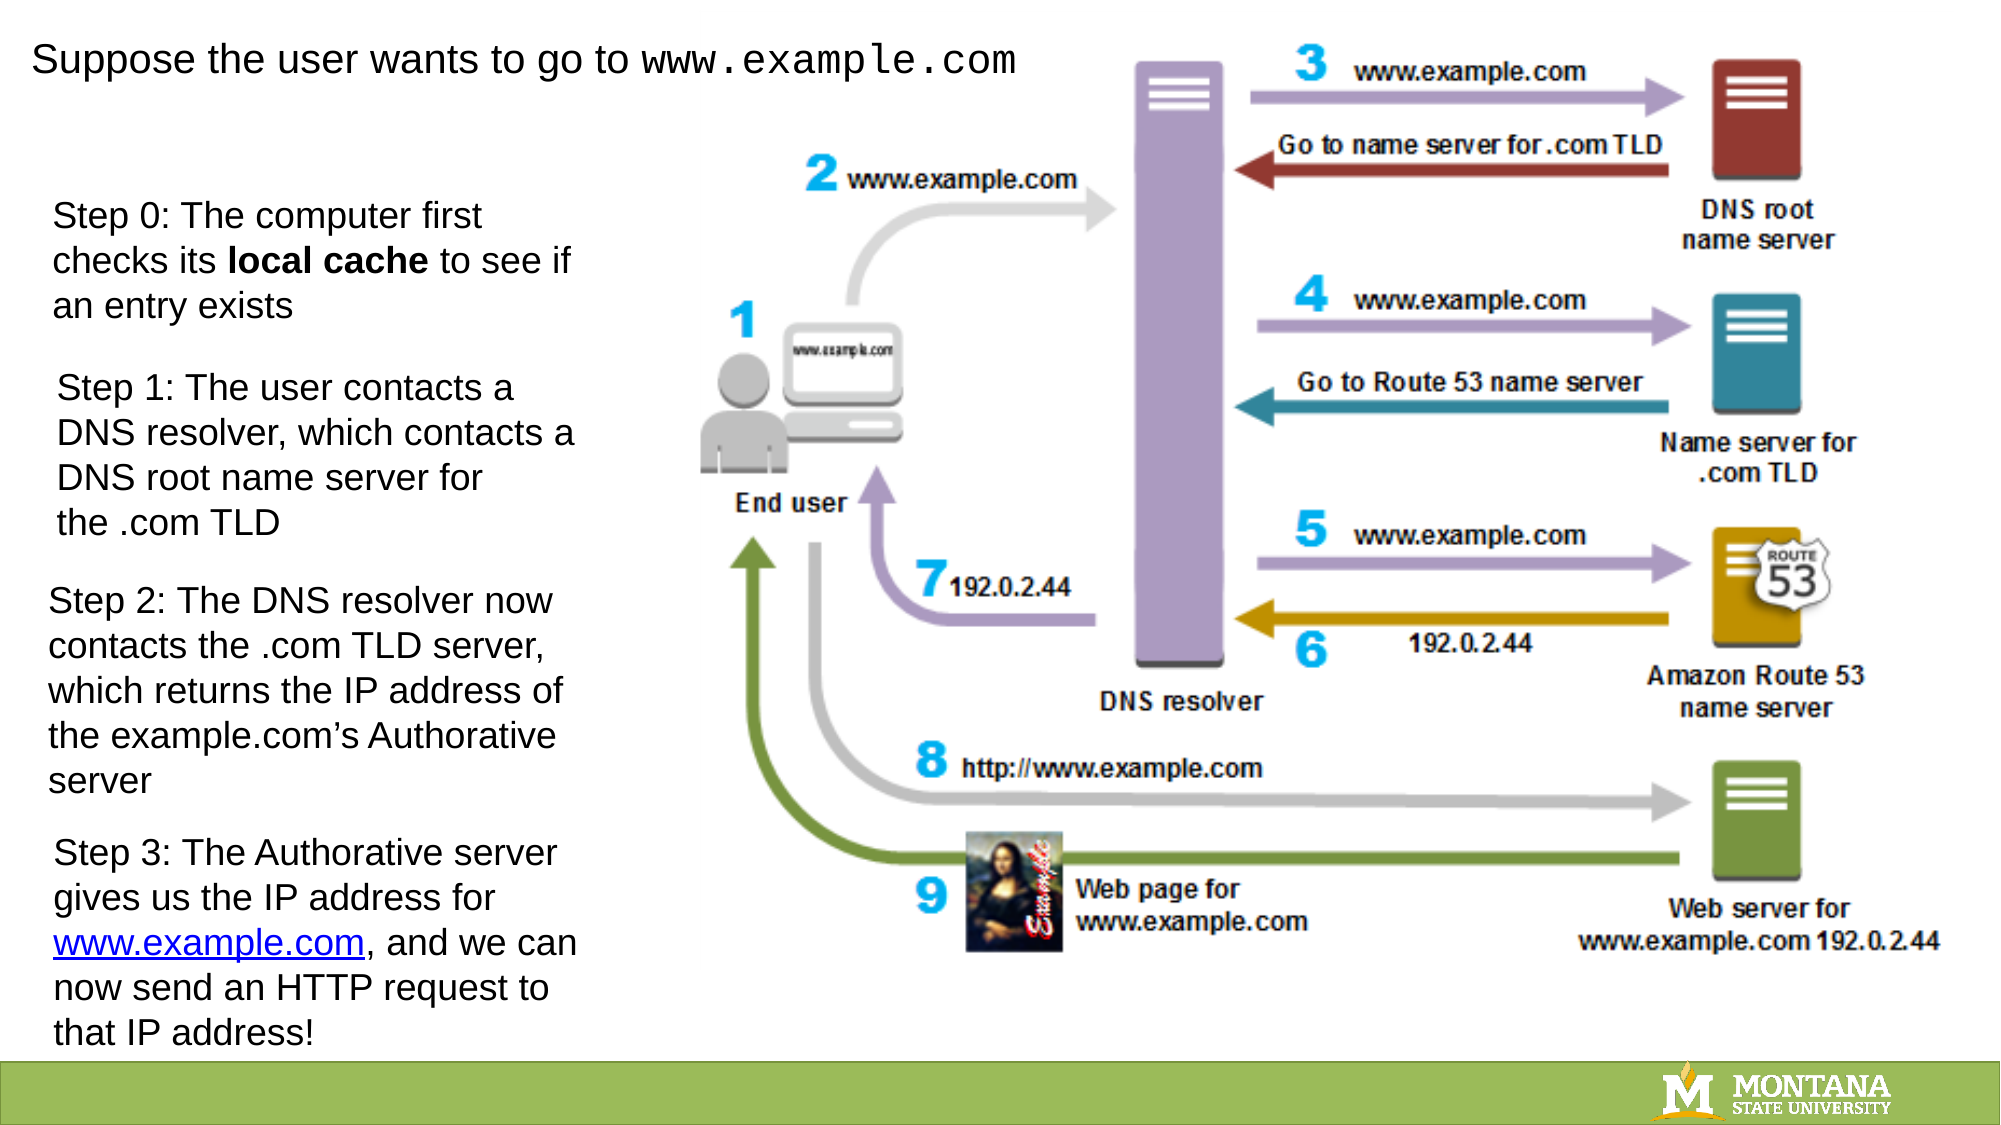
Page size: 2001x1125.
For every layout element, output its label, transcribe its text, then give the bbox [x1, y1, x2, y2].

text_box Step 2: The DNS resolver now contacts the .com TLD server, which returns the IP address of the example.com’s Authorative server [33, 568, 634, 809]
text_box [1894, 1060, 2000, 1125]
picture [1649, 1060, 1892, 1122]
text_box Suppose the user wants to go to www.example.com [16, 24, 694, 90]
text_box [736, 543, 1678, 853]
picture [699, 10, 1954, 970]
text_box Step 3: The Authorative server gives us the IP address for www.example.com, and we can now send an HTTP request to that IP address! [38, 820, 634, 1060]
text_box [0, 1060, 1645, 1125]
text_box Step 0: The computer first checks its local cache to see if an entry exists [37, 183, 613, 333]
text_box Step 1: The user contacts a DNS resolver, which contacts a DNS root name server for the .com TLD [41, 355, 592, 551]
